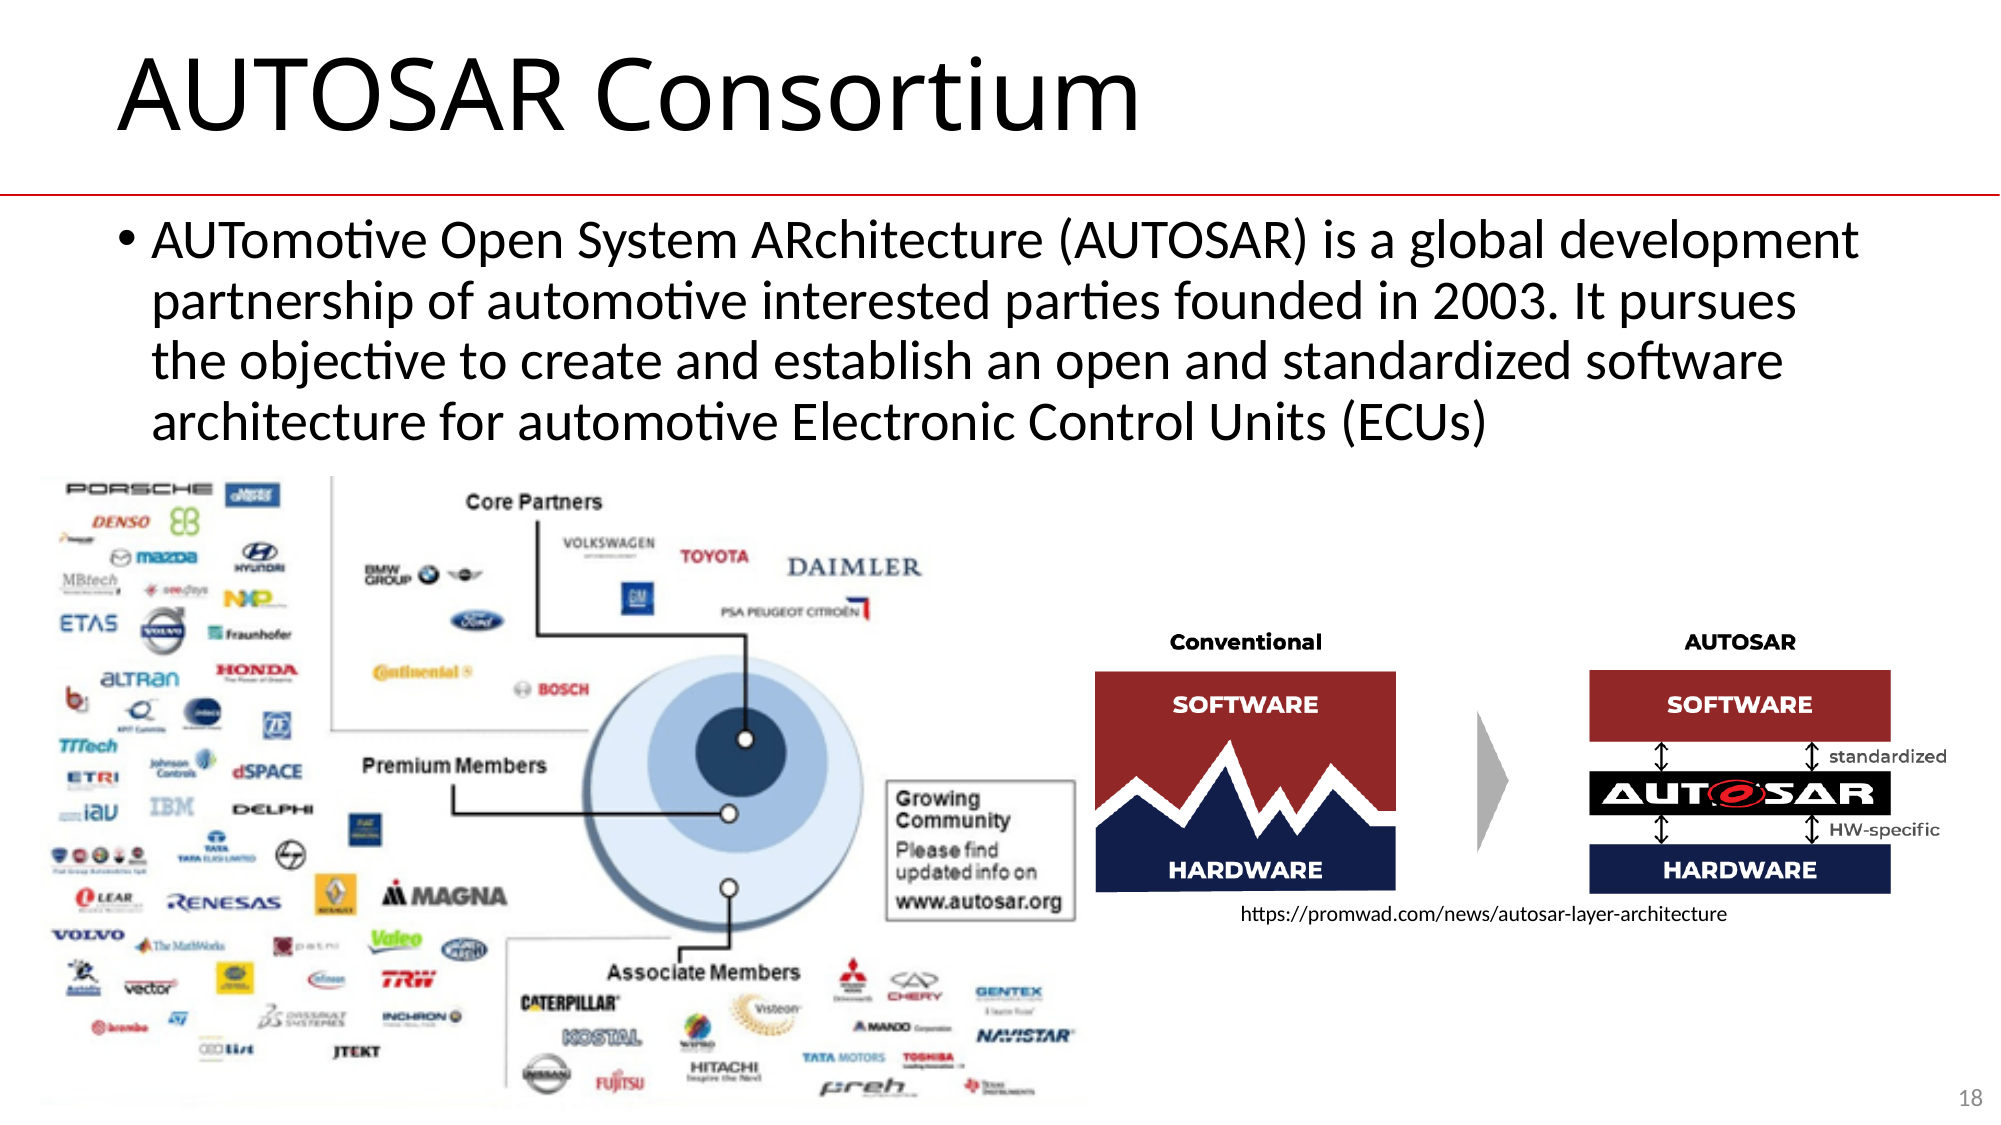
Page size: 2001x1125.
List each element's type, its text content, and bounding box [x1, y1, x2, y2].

title AUTOSAR Consortium [102, 10, 1899, 186]
list AUTomotive Open System ARchitecture (AUTOSAR) is a global development partnership of automotive interested parties founded in 2003. It pursues the objective to create and establish an open and standardized software architecture for automotive Electronic Control Units (ECUs) [102, 203, 1899, 503]
slide_number 18 [1548, 1066, 1999, 1125]
picture [40, 476, 1999, 1115]
